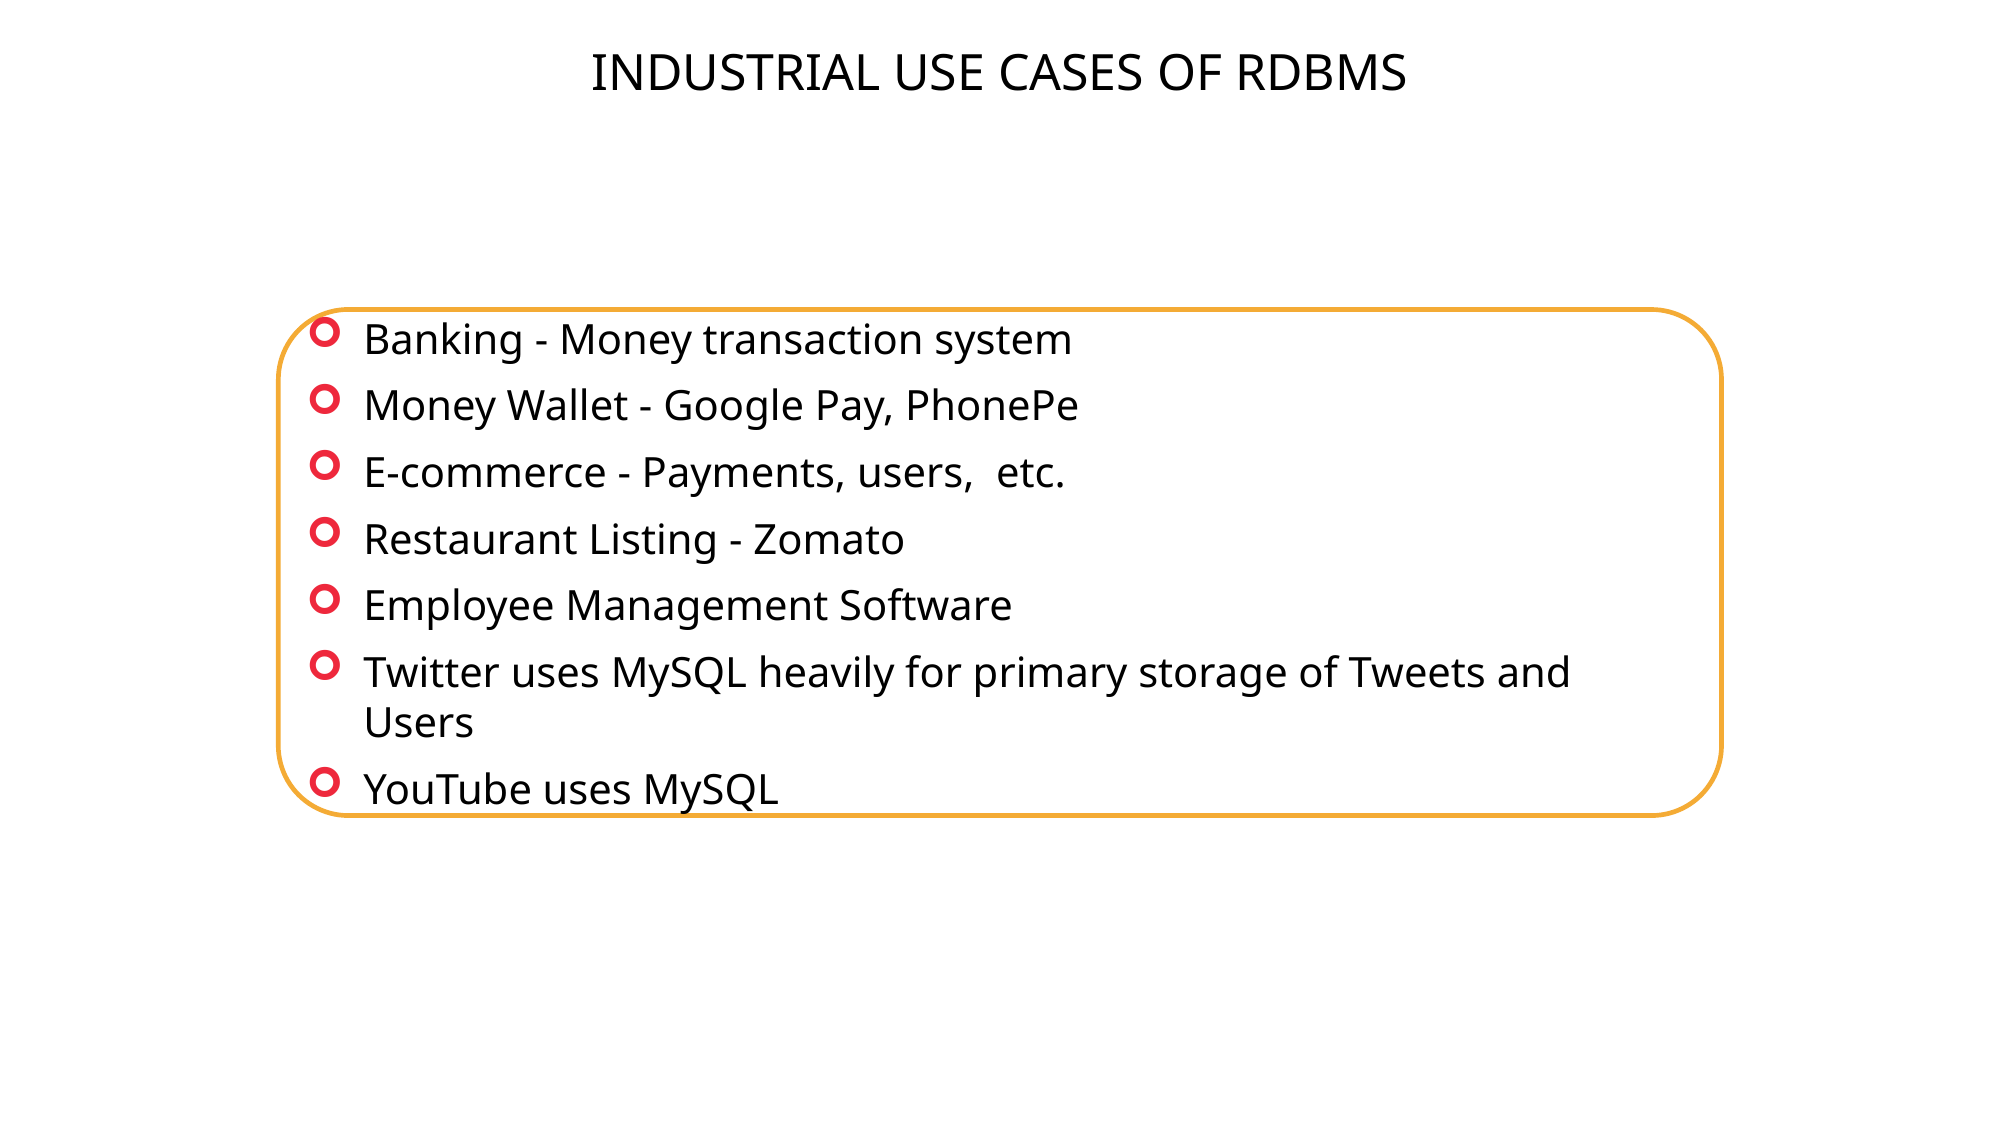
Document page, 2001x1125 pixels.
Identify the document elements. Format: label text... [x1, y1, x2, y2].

text_box Banking - Money transaction system Money Wallet - Google Pay, PhonePe E-commerce - Payments, users, etc. Restaurant Listing - Zomato Employee Management Software Twitter uses MySQL heavily for primary storage of Tweets and Users YouTube uses MySQL [278, 309, 1722, 816]
text_box INDUSTRIAL USE CASES OF RDBMS [205, 33, 1795, 109]
